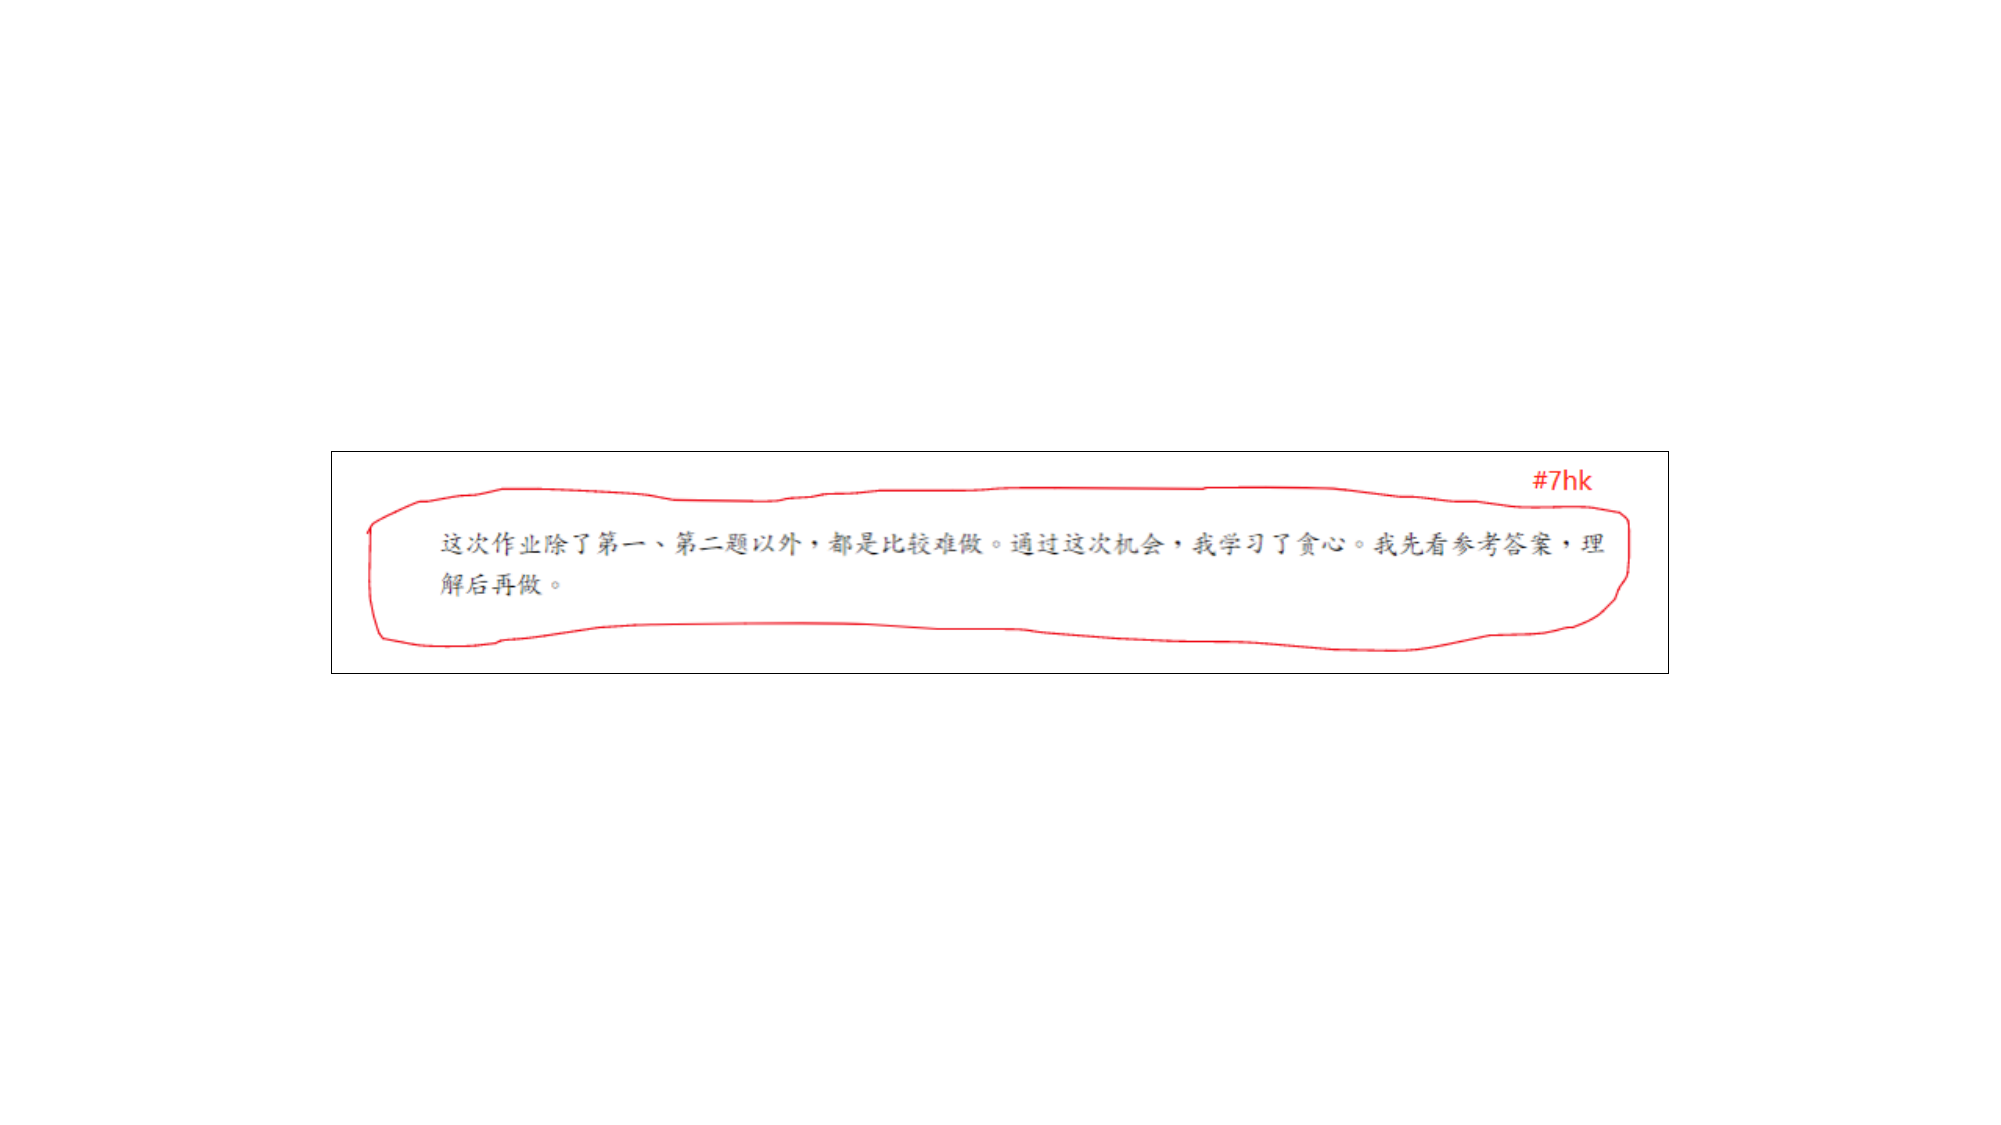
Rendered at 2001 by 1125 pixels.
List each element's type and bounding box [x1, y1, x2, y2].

picture [331, 451, 1669, 674]
